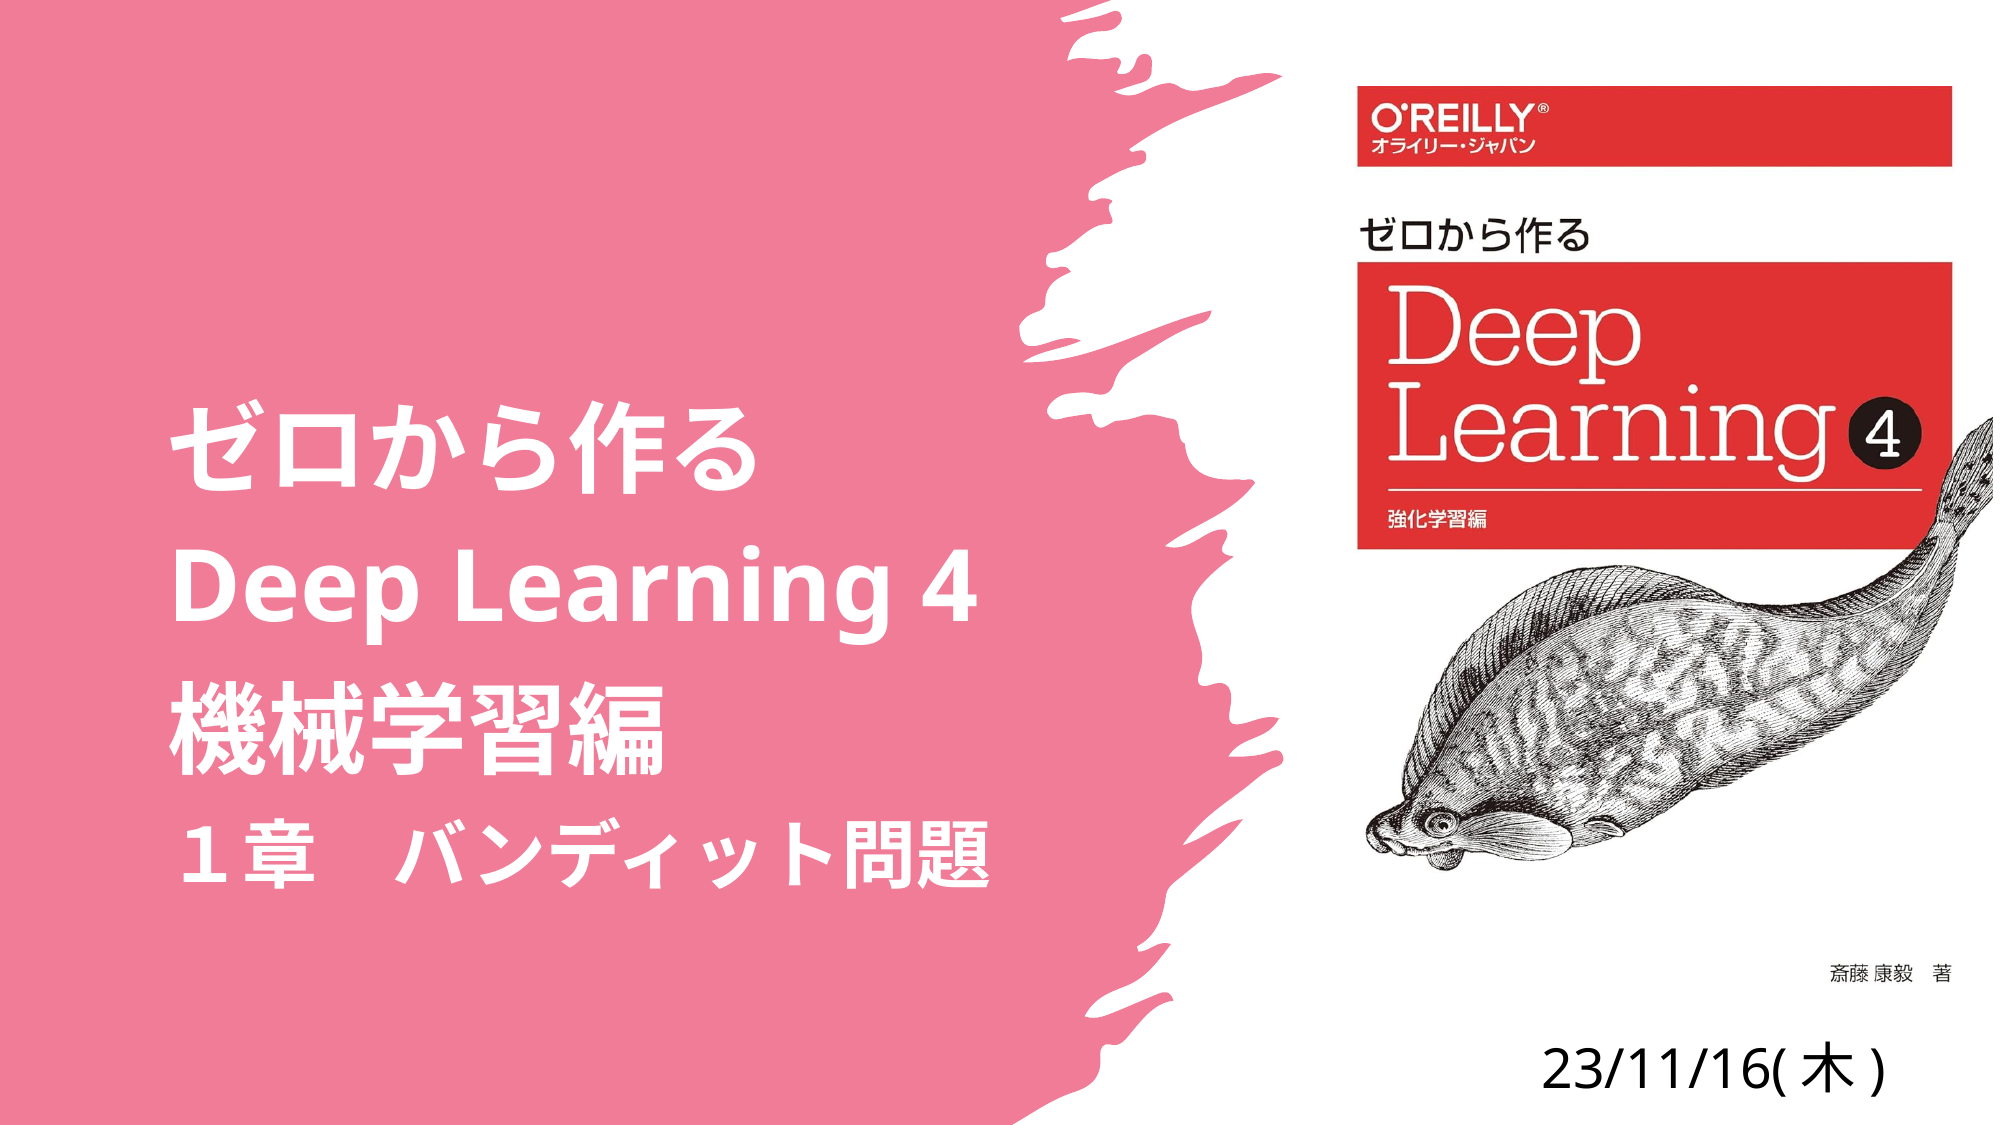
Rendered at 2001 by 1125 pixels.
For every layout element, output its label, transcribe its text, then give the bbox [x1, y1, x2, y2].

picture [1314, 86, 1993, 1032]
title ゼロから作る Deep Learning 4 機械学習編 １章 バンディット問題 [153, 274, 1145, 999]
text_box 23/11/16(木) [1451, 1032, 1977, 1113]
